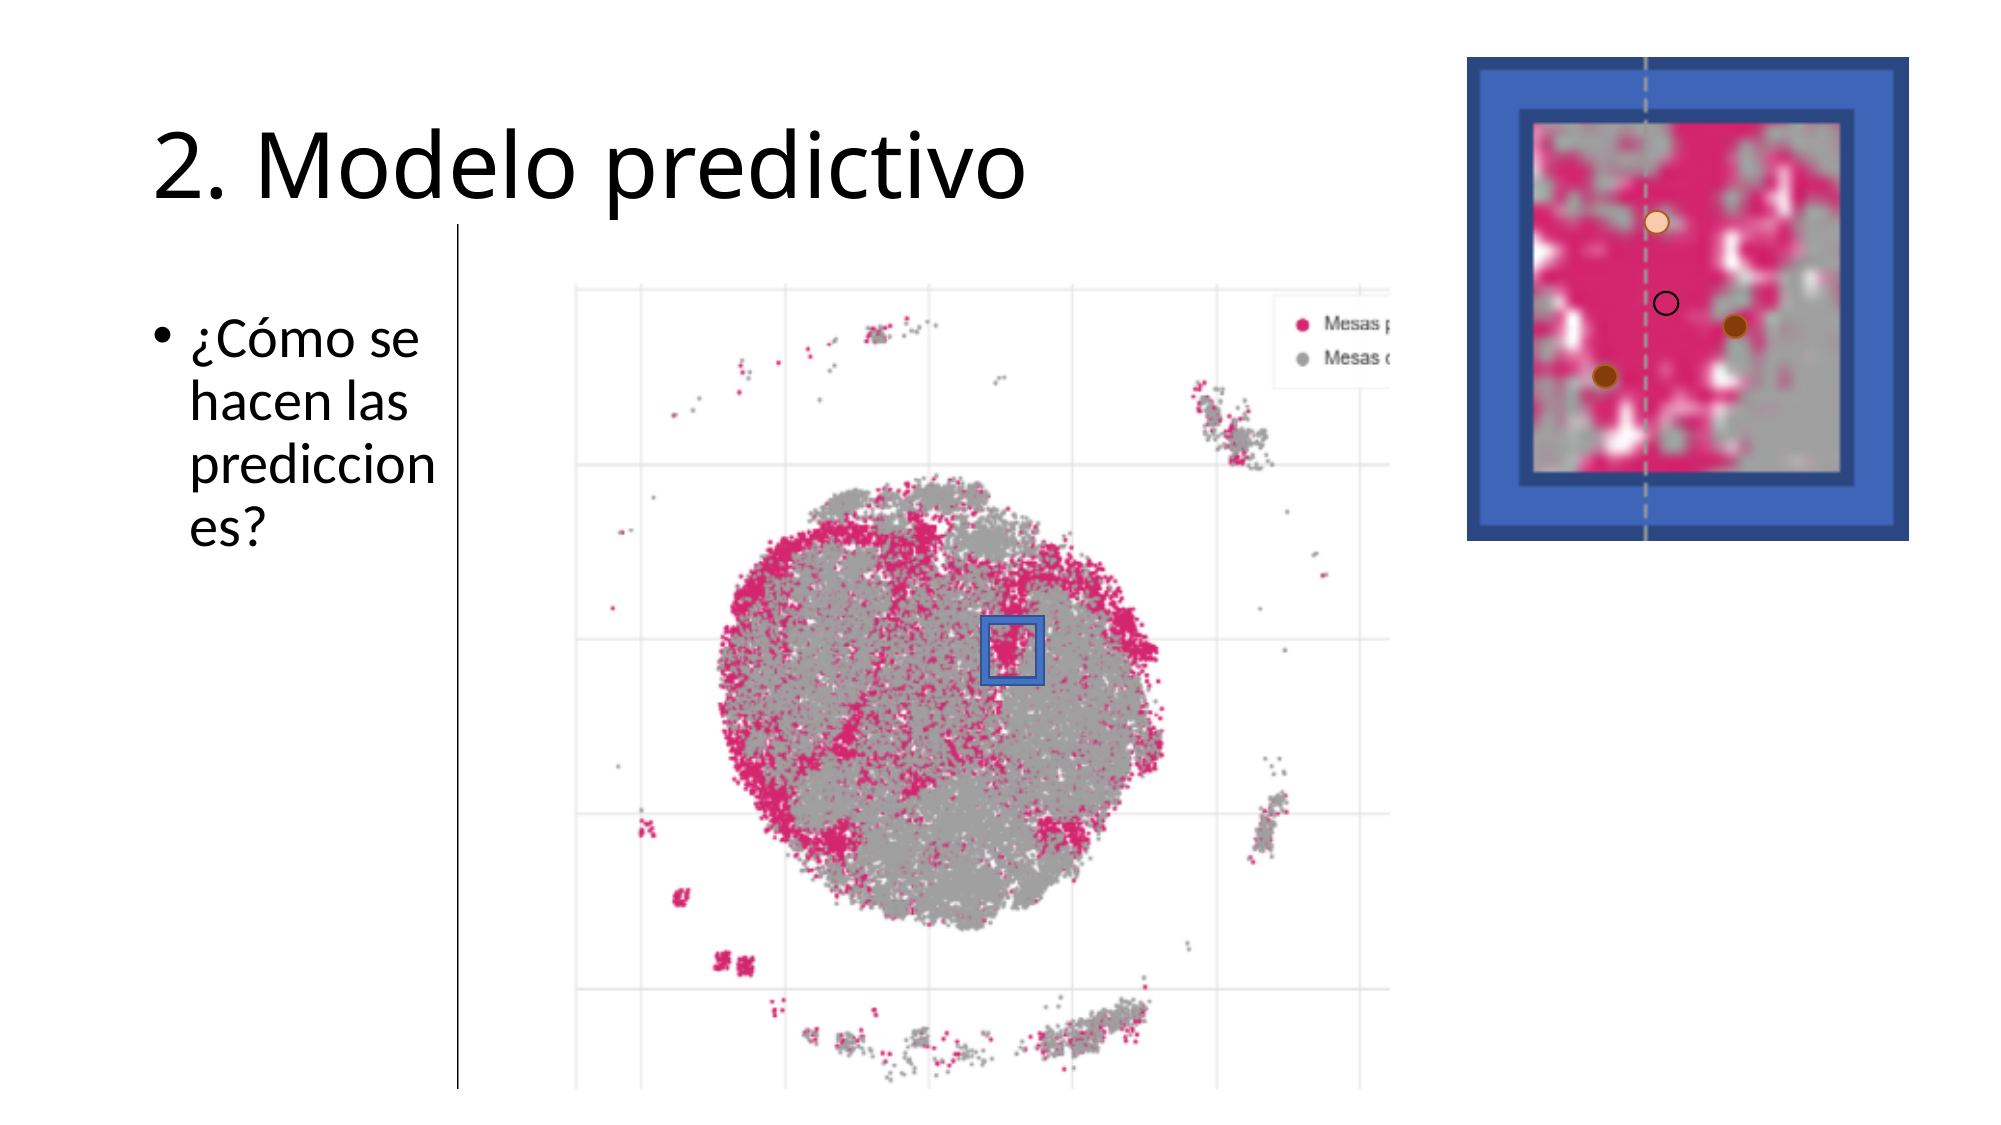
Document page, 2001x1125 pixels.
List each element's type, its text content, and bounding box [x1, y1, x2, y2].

title 2. Modelo predictivo [137, 59, 1467, 278]
list ¿Cómo se hacen las predicciones? [137, 299, 457, 1014]
picture [457, 224, 1396, 1089]
picture [1467, 57, 1909, 541]
